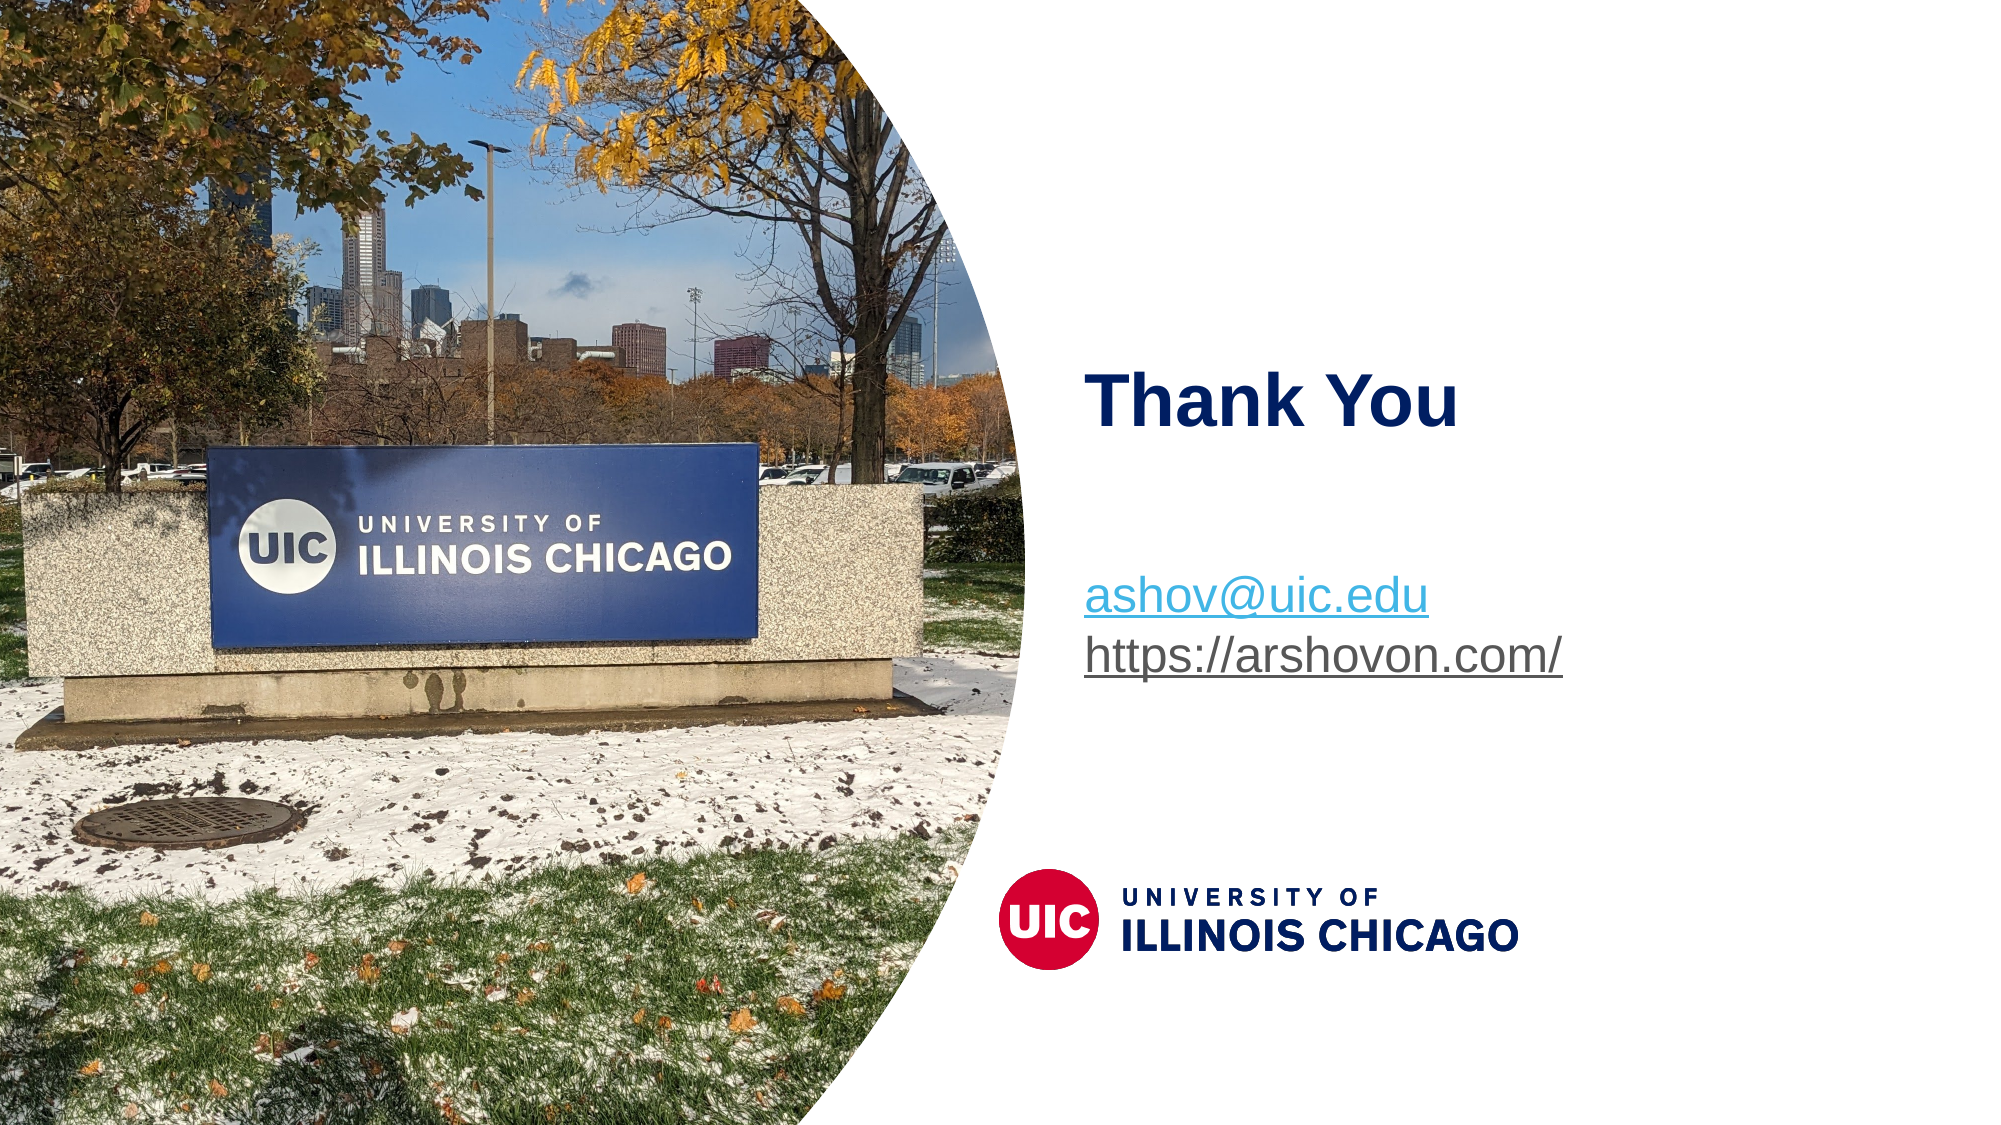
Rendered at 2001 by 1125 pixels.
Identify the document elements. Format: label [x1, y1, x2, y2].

picture [0, 0, 1518, 1125]
subtitle [1084, 562, 1892, 773]
title [1084, 361, 1892, 562]
